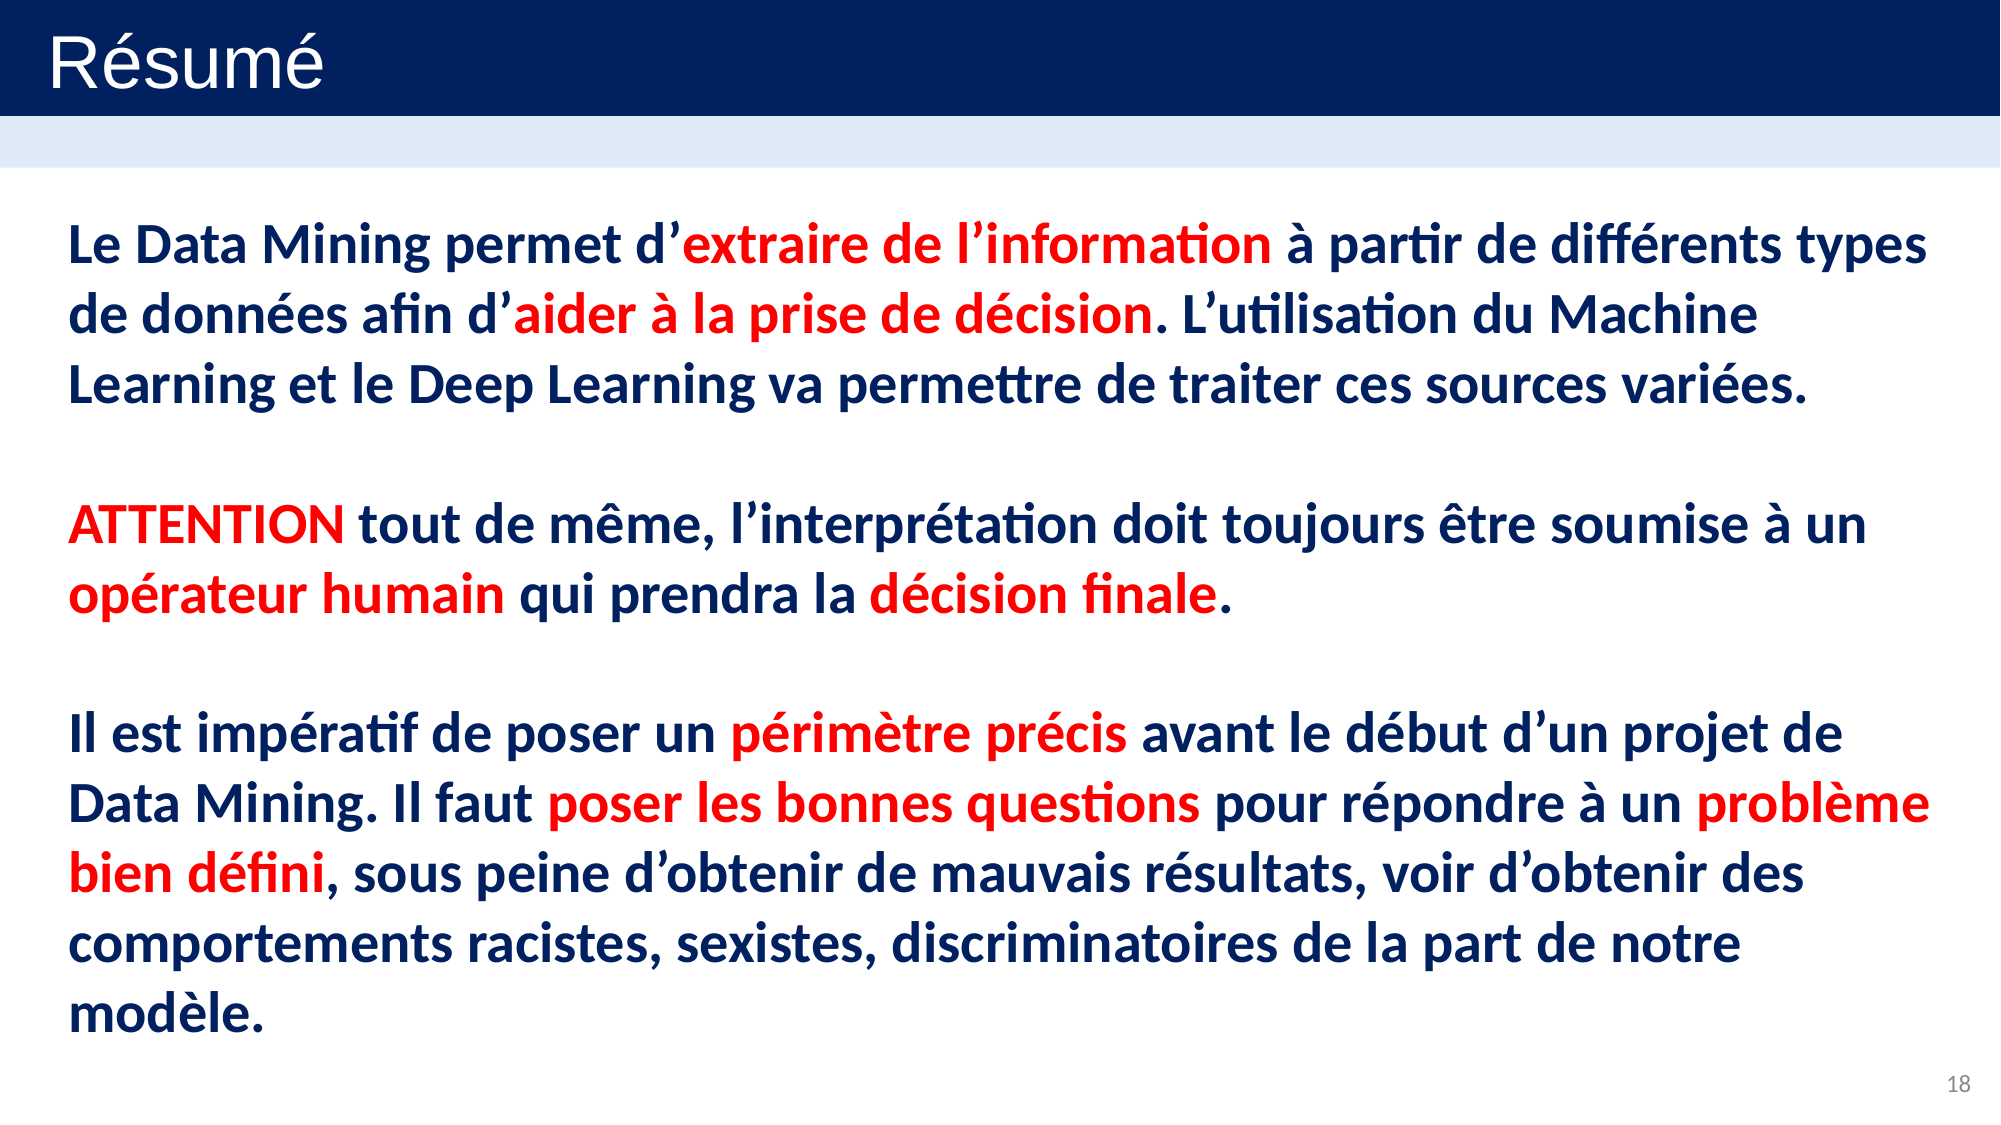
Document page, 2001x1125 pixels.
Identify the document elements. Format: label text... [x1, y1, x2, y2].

slide_number 18 [1536, 1053, 1987, 1113]
text_box Le Data Mining permet d’extraire de l’information à partir de différents types de données afin d’aider à la prise de décision. L’utilisation du Machine Learning et le Deep Learning va permettre de traiter ces sources variées. ATTENTION tout de même, l’interprétation doit toujours être soumise à un opérateur humain qui prendra la décision finale. Il est impératif de poser un périmètre précis avant le début d’un projet de Data Mining. Il faut poser les bonnes questions pour répondre à un problème bien défini, sous peine d’obtenir de mauvais résultats, voir d’obtenir des comportements racistes, sexistes, discriminatoires de la part de notre modèle. [68, 204, 1932, 1045]
text_box [0, 117, 2000, 169]
text_box [0, 0, 2000, 117]
text_box Résumé [32, 5, 2000, 111]
